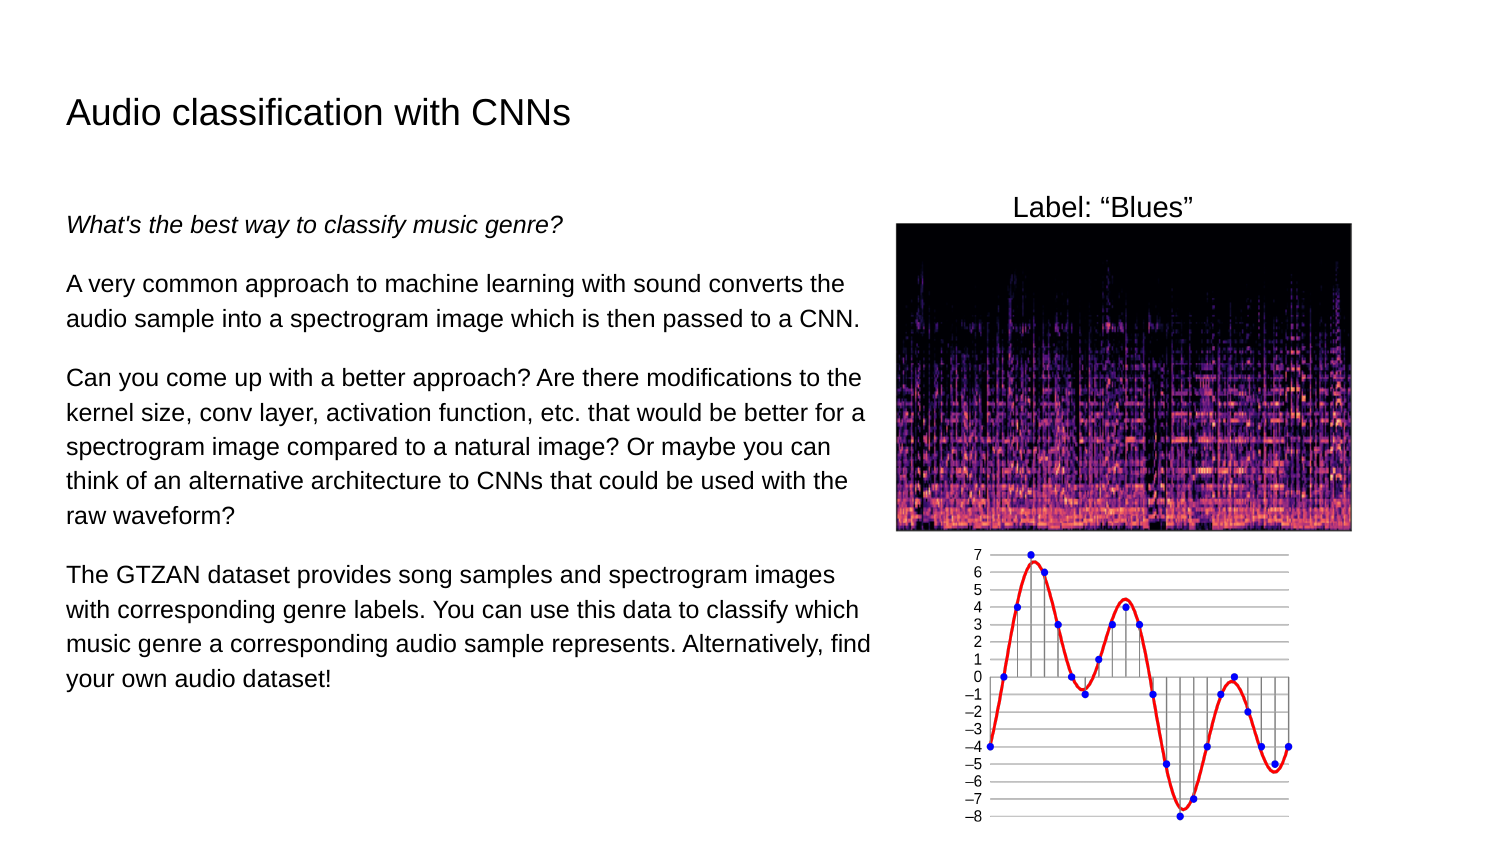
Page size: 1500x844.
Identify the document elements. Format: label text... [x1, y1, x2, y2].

list What's the best way to classify music genre? A very common approach to machine learning with sound converts the audio sample into a spectrogram image which is then passed to a CNN. Can you come up with a better approach? Are there modifications to the kernel size, conv layer, activation function, etc. that would be better for a spectrogram image compared to a natural image? Or maybe you can think of an alternative architecture to CNNs that could be used with the raw waveform? The GTZAN dataset provides song samples and spectrogram images with corresponding genre labels. You can use this data to classify which music genre a corresponding audio sample represents. Alternatively, find your own audio dataset! [51, 189, 894, 750]
picture [893, 219, 1356, 835]
title Audio classification with CNNs [51, 72, 1449, 167]
text_box Label: “Blues” [997, 172, 1252, 218]
